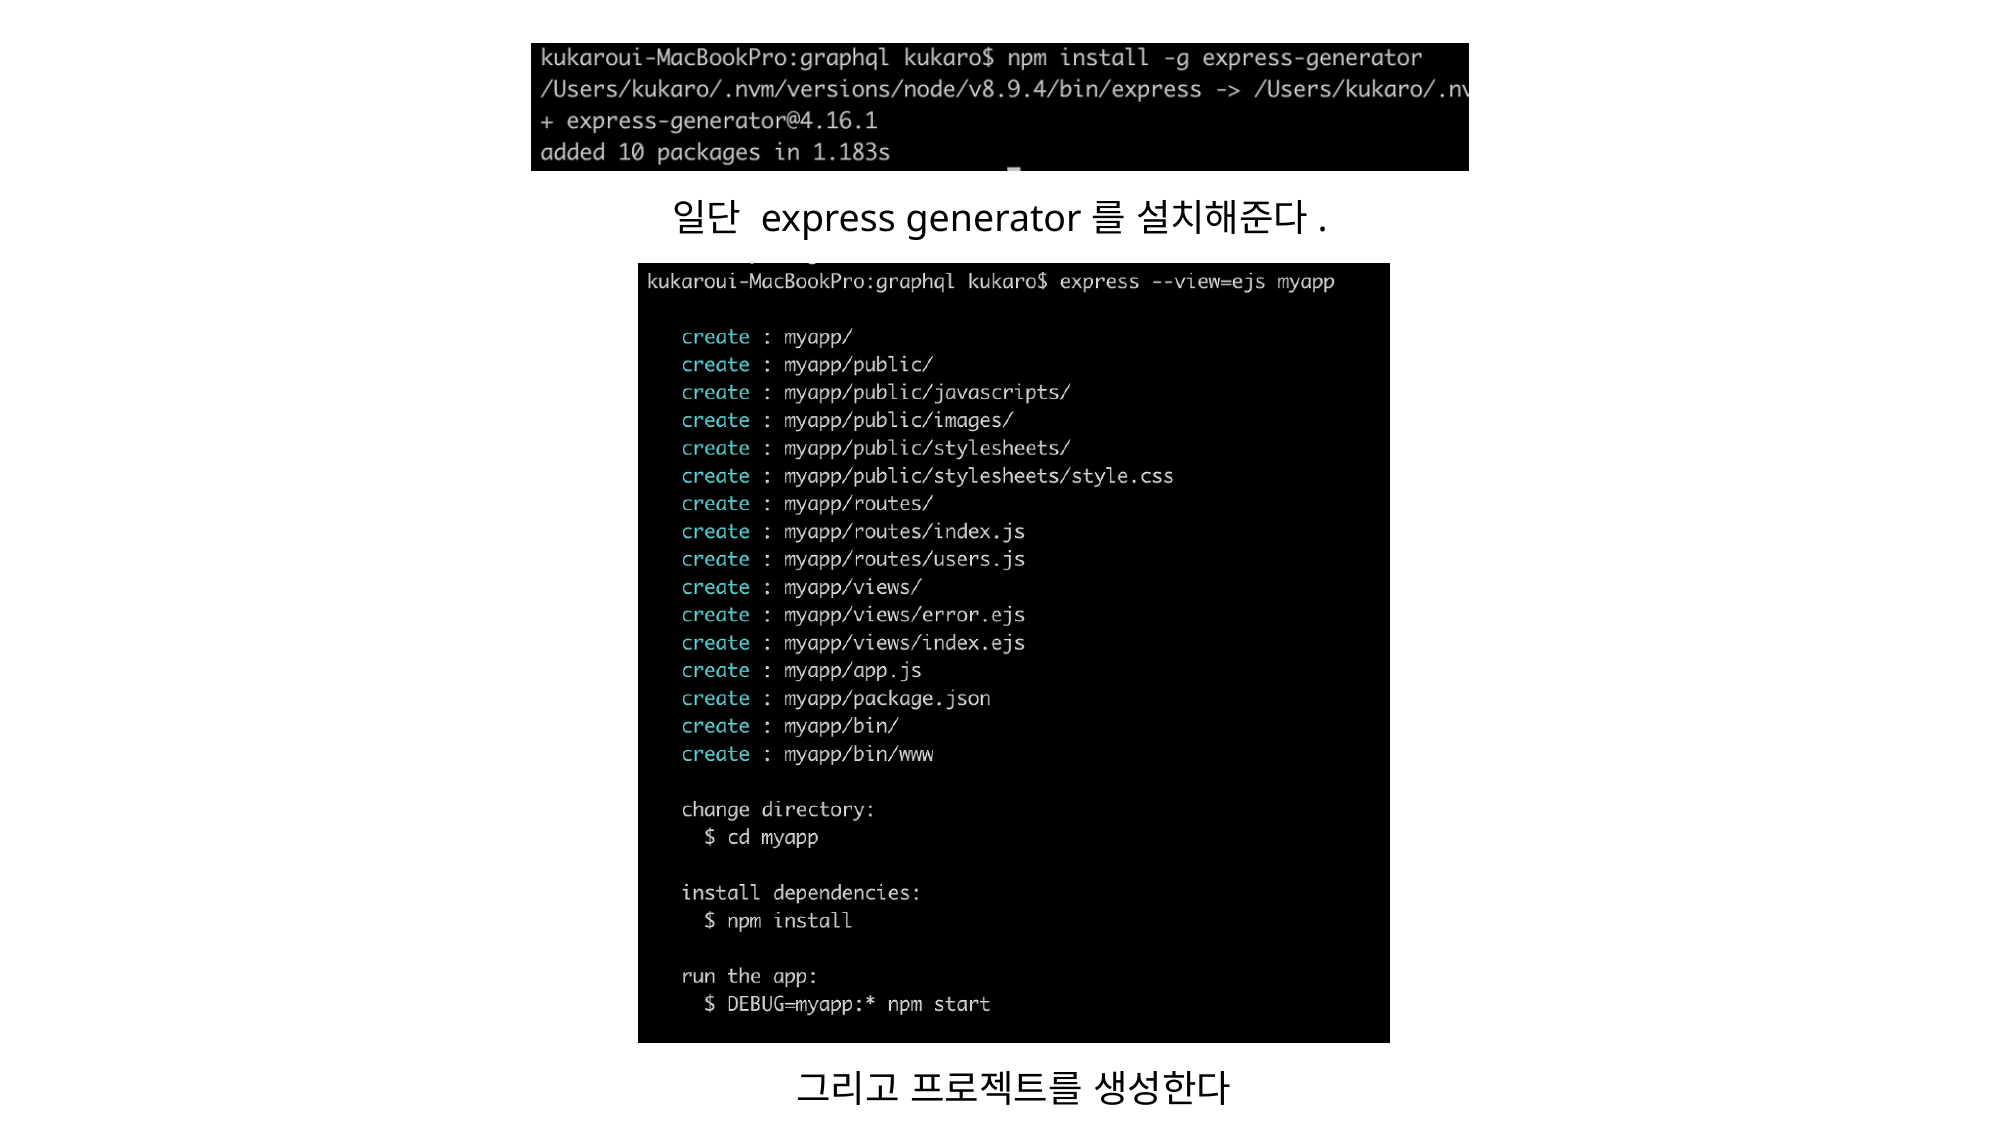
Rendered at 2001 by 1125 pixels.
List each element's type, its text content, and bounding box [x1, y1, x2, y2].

text_box 일단 express generator를 설치해준다. [657, 186, 1343, 247]
picture [531, 43, 1469, 171]
text_box 그리고 프로젝트를 생성한다 [781, 1057, 1247, 1118]
picture [638, 263, 1390, 1044]
